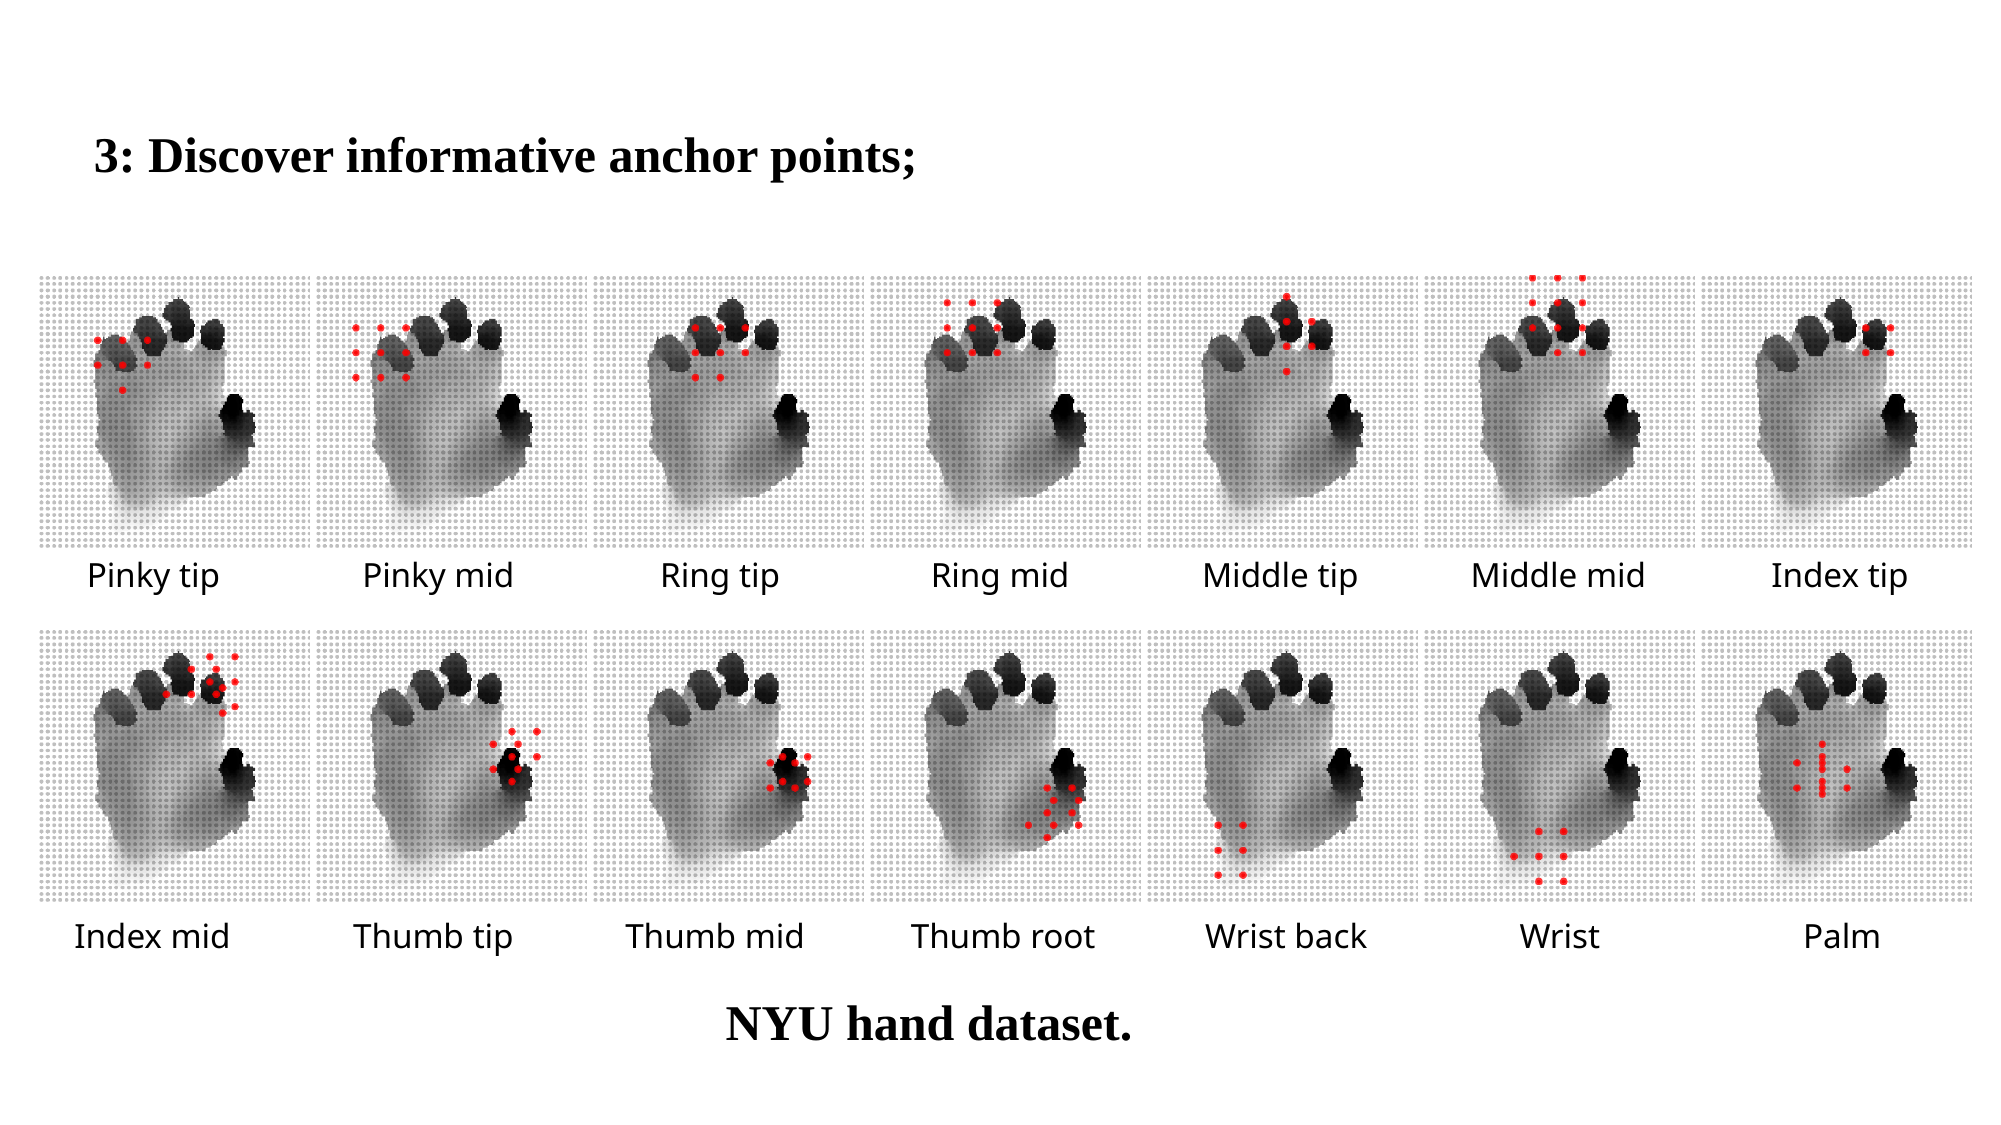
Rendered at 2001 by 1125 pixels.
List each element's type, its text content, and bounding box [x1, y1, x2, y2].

picture [1145, 275, 1418, 548]
text_box Thumb root [895, 907, 1111, 963]
picture [314, 629, 587, 902]
text_box NYU hand dataset. [710, 983, 1148, 1058]
text_box Middle mid [1455, 548, 1662, 602]
text_box Index mid [59, 907, 246, 963]
text_box Wrist back [1190, 907, 1383, 963]
picture [1145, 629, 1418, 902]
picture [591, 629, 864, 902]
text_box Ring mid [916, 548, 1085, 602]
picture [1699, 275, 1972, 548]
picture [37, 629, 310, 902]
text_box 3: Discover informative anchor points; [79, 115, 933, 190]
text_box Pinky tip [72, 548, 236, 602]
picture [37, 275, 310, 548]
text_box Index tip [1756, 548, 1924, 602]
text_box Middle tip [1187, 548, 1374, 602]
text_box Wrist [1504, 907, 1616, 963]
text_box Thumb tip [338, 907, 529, 963]
picture [868, 629, 1141, 902]
picture [1422, 629, 1695, 902]
picture [591, 275, 864, 548]
picture [314, 275, 587, 548]
text_box Ring tip [645, 548, 795, 602]
picture [1699, 629, 1972, 902]
text_box Thumb mid [610, 907, 820, 963]
picture [1422, 275, 1695, 548]
picture [868, 275, 1141, 548]
text_box Palm [1788, 907, 1897, 963]
text_box Pinky mid [347, 548, 530, 602]
